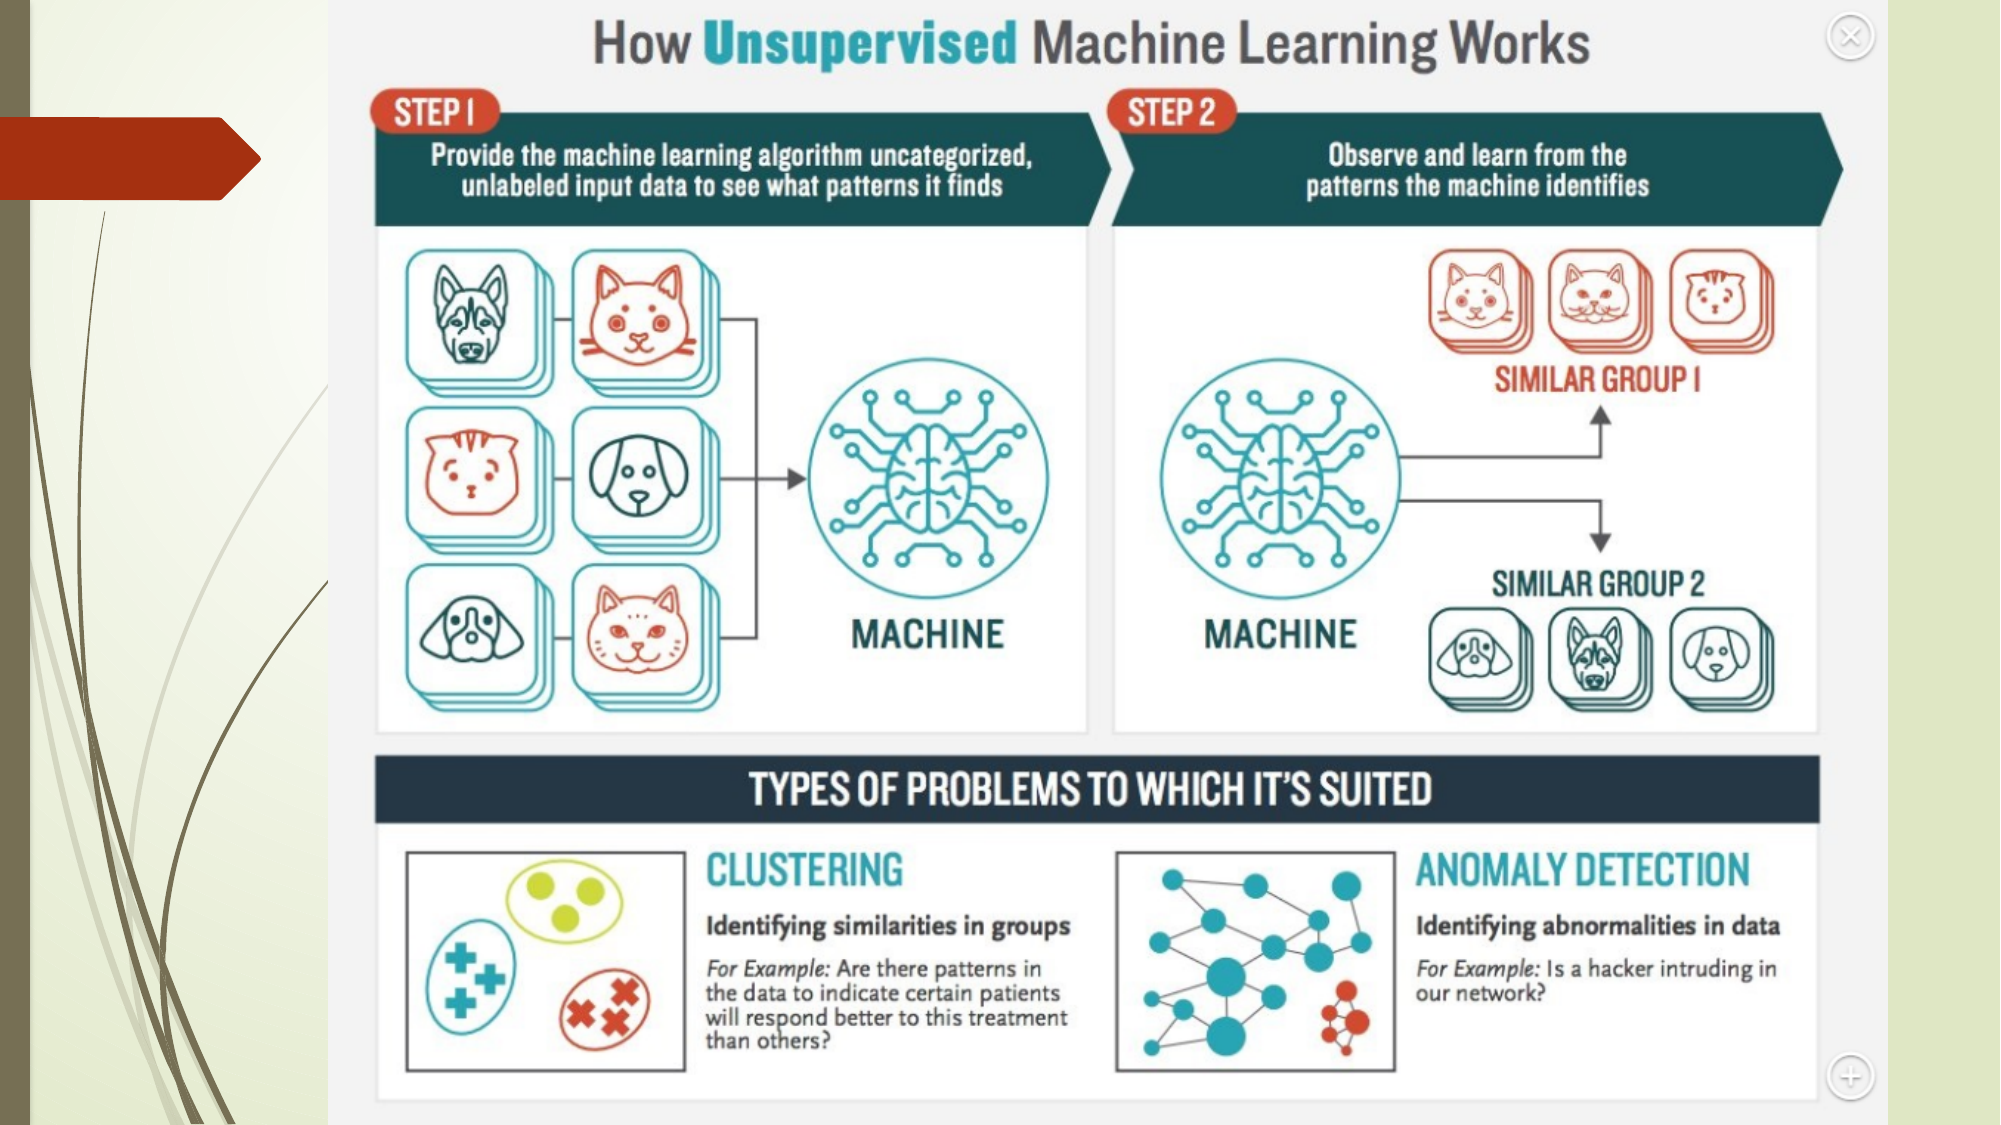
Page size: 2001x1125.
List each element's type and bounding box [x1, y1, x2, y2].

picture [327, 0, 1888, 1125]
